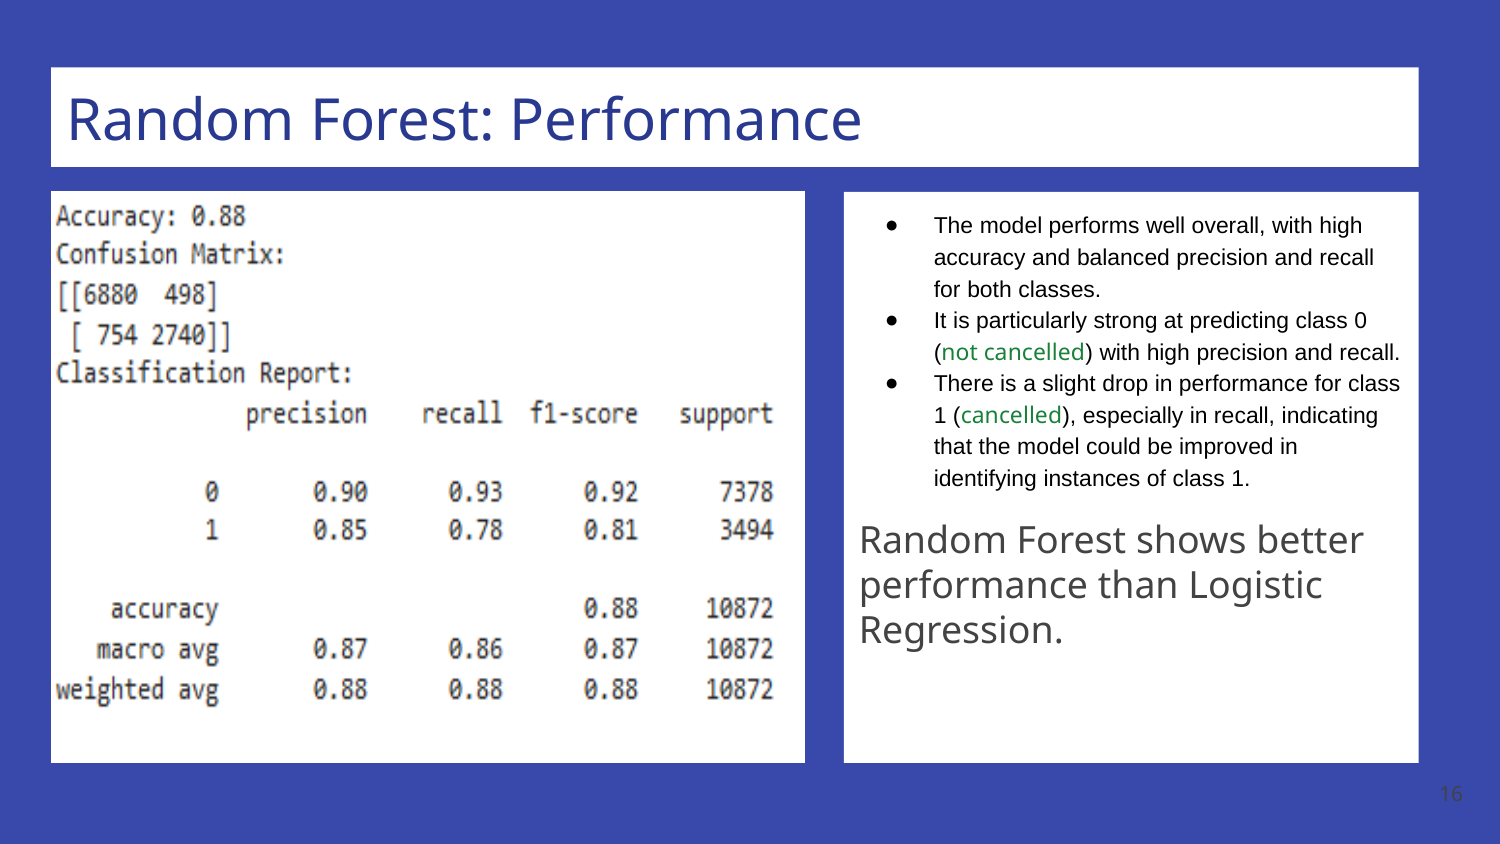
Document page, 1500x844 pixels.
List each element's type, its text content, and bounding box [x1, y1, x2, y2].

text_box The model performs well overall, with high accuracy and balanced precision and recall for both classes. It is particularly strong at predicting class 0 (not cancelled) with high precision and recall. There is a slight drop in performance for class 1 (cancelled), especially in recall, indicating that the model could be improved in identifying instances of class 1. Random Forest shows better performance than Logistic Regression. [843, 191, 1419, 763]
slide_number ‹#› [1387, 762, 1478, 828]
title Random Forest: Performance [51, 67, 1419, 167]
picture [50, 191, 805, 764]
